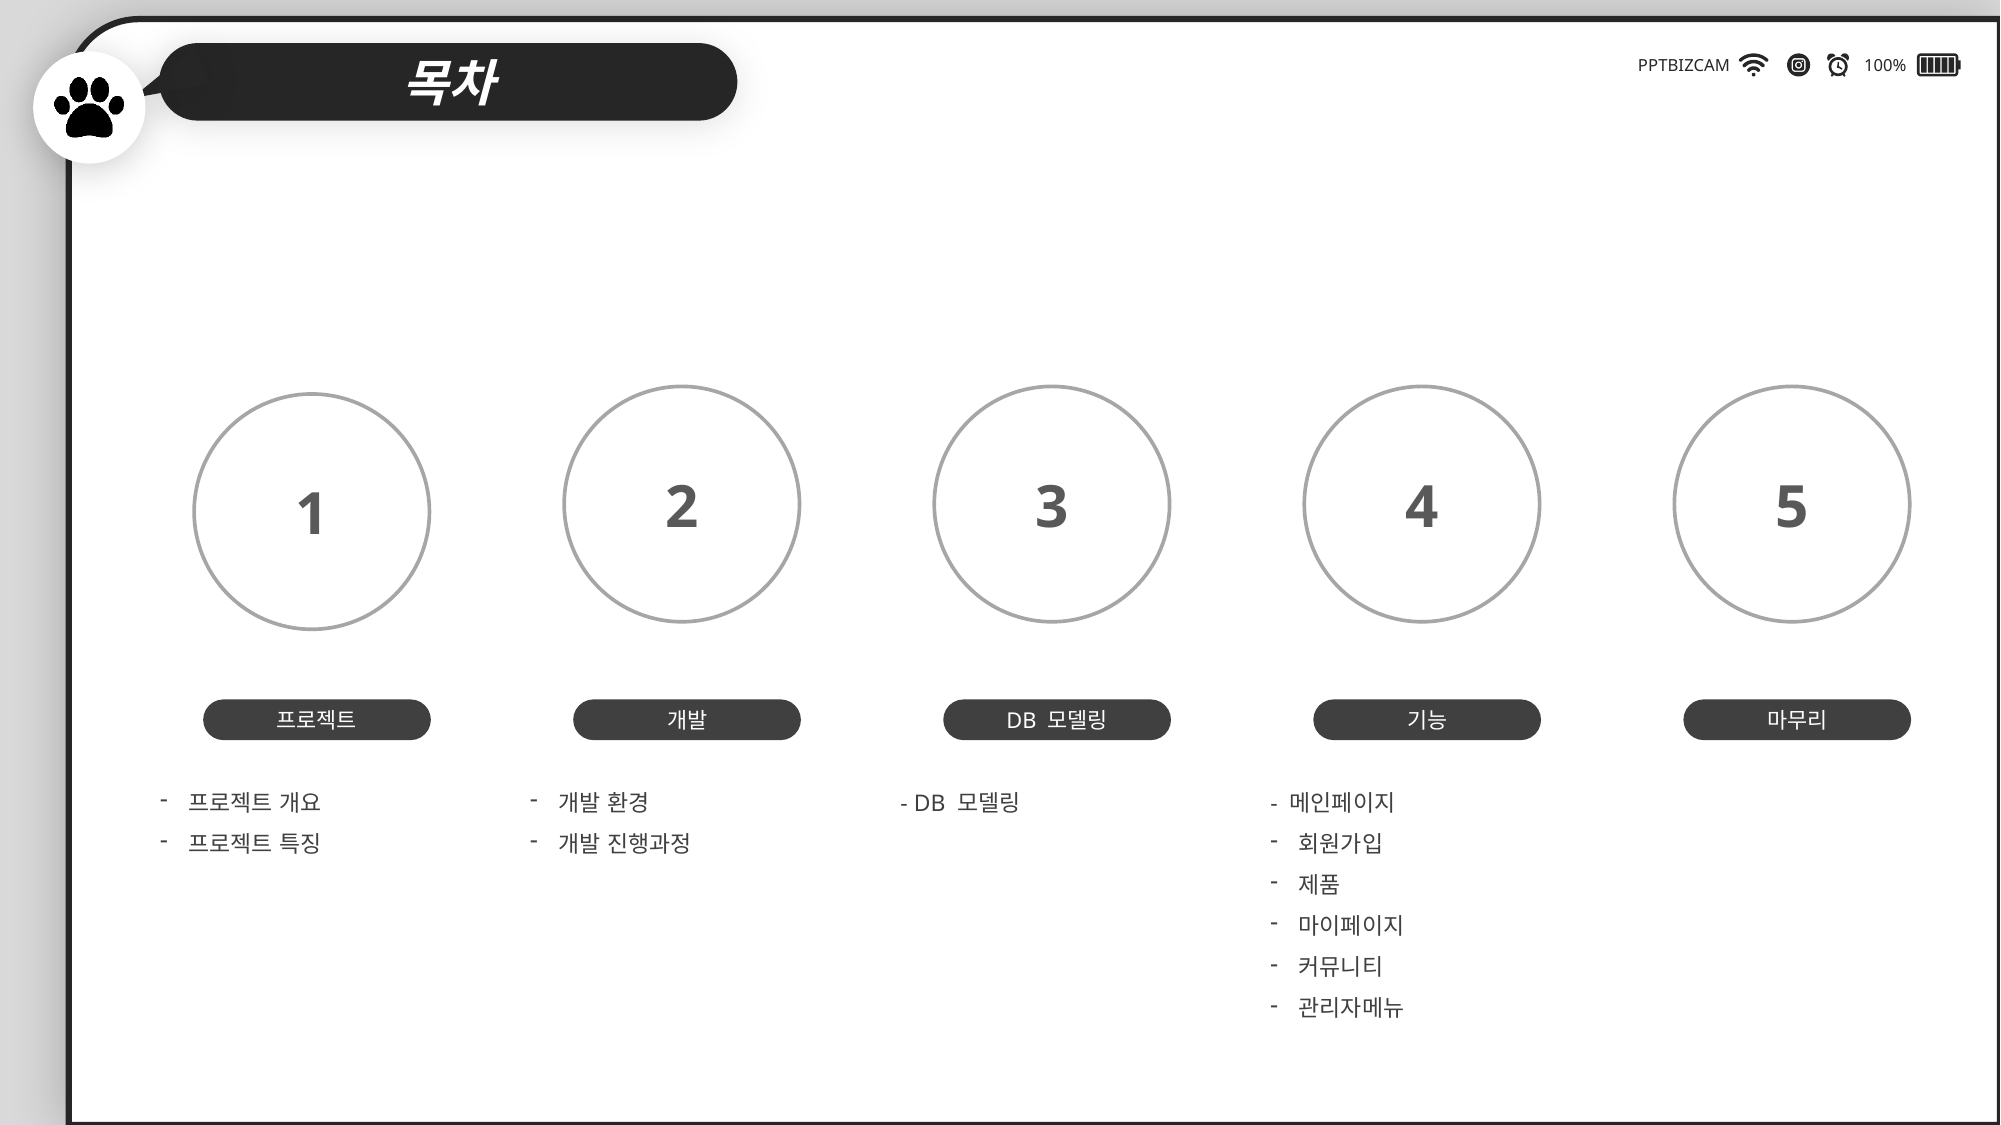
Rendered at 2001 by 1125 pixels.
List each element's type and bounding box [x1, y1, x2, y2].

text_box [1674, 386, 1912, 741]
text_box [885, 386, 1233, 819]
picture [54, 72, 124, 142]
text_box [68, 19, 2000, 1125]
text_box [1255, 386, 1603, 1027]
text_box [32, 54, 68, 161]
text_box [515, 386, 862, 861]
text_box [145, 393, 492, 861]
